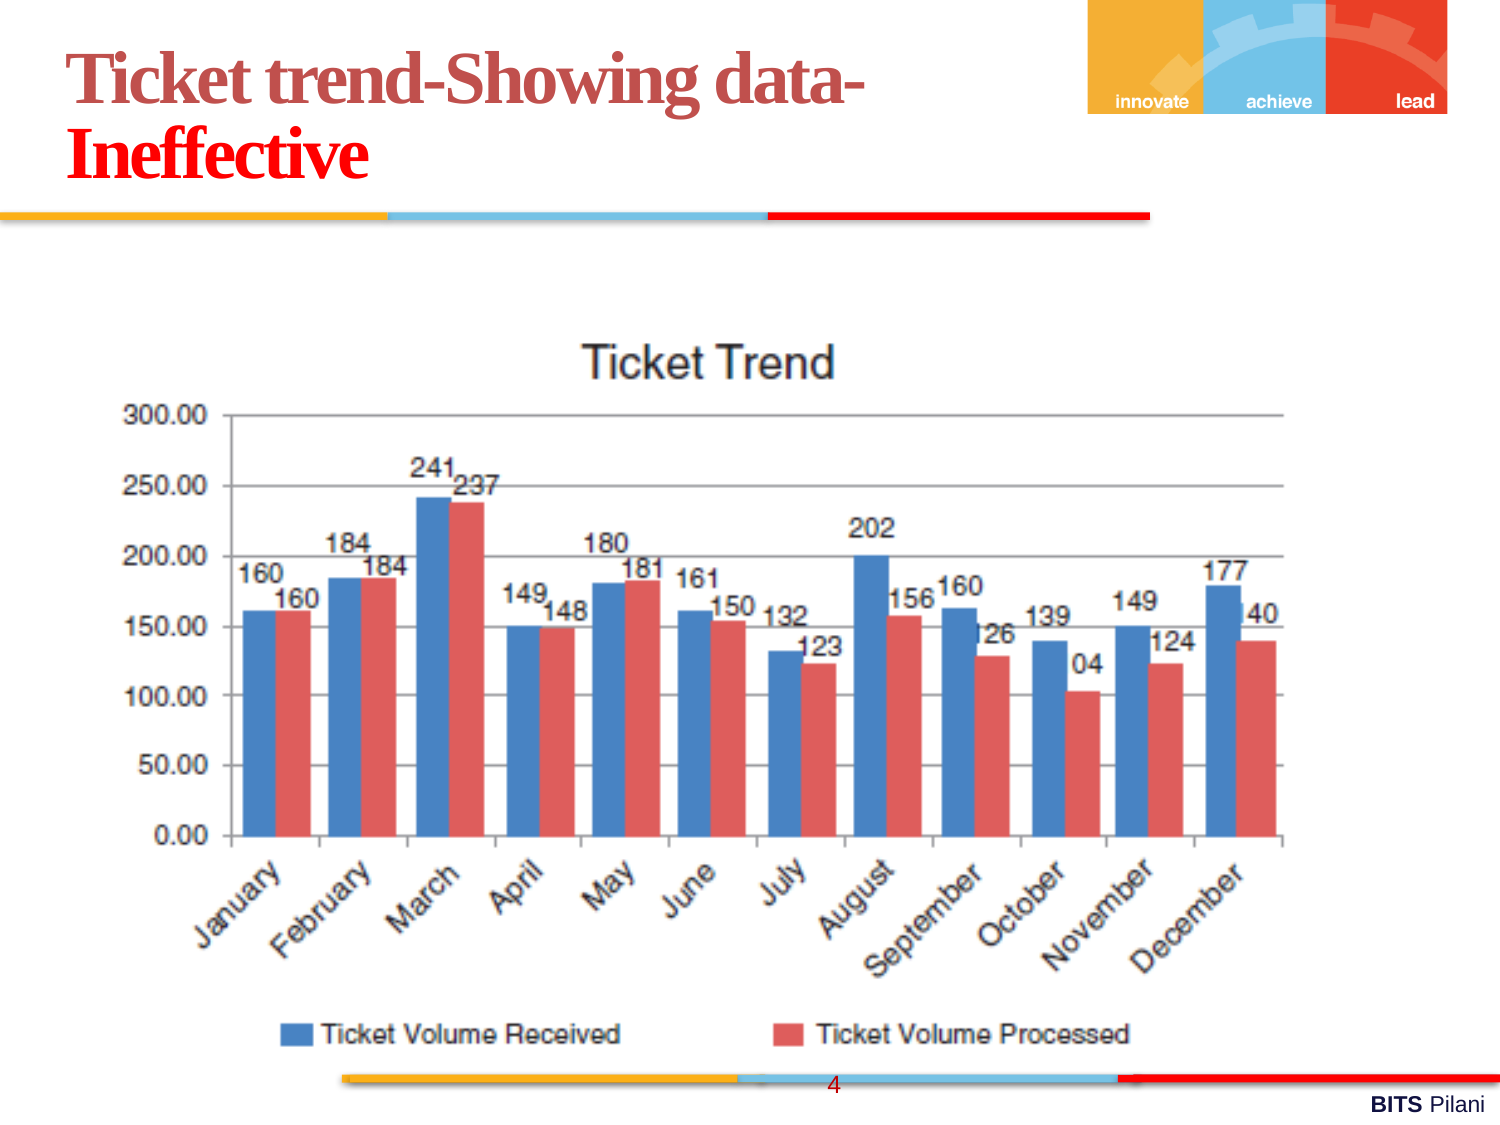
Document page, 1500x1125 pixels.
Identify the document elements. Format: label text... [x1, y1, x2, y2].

list Ticket trend-Showing data- Ineffective [49, 24, 1088, 213]
slide_number 4 [506, 1070, 857, 1114]
picture [49, 274, 1376, 1063]
picture [1087, 0, 1448, 114]
